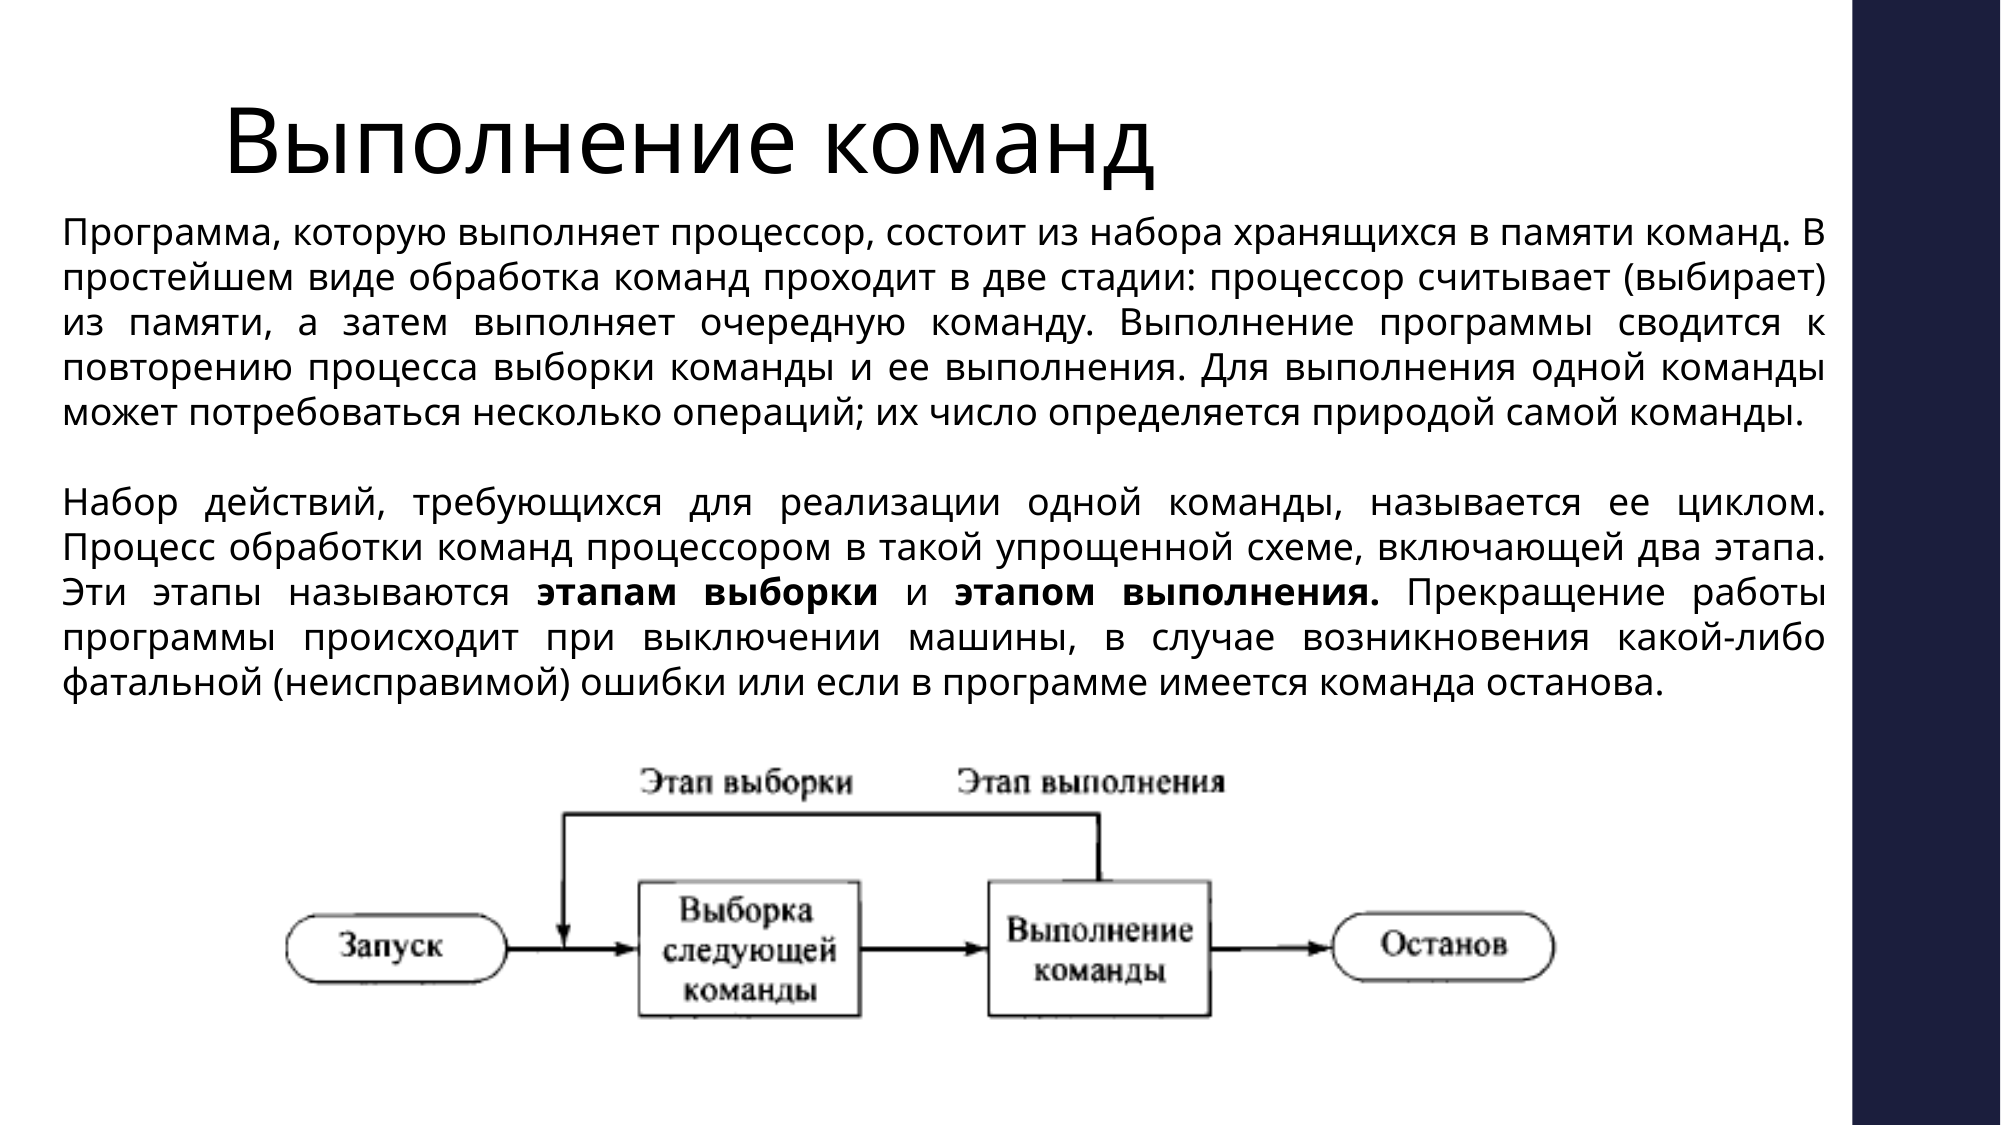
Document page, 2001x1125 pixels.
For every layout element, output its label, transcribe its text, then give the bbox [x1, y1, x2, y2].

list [242, 747, 1625, 1044]
title Выполнение команд [206, 60, 1797, 200]
text_box Программа, которую выполняет процессор, состоит из набора хранящихся в памяти команд. В простейшем виде обработка команд проходит в две стадии: процессор считывает (выбирает) из памяти, а затем выполняет очередную команду. Выполнение программы сводится к повторению процесса выборки команды и ее выполнения. Для выполнения одной команды может потребоваться несколько операций; их число определяется природой самой команды. Набор действий, требующихся для реализации одной команды, называется ее циклом. Процесс обработки команд процессором в такой упрощенной схеме, включающей два этапа. Эти этапы называются этапам выборки и этапом выполнения. Прекращение работы программы происходит при выключении машины, в случае возникновения какой-либо фатальной (неисправимой) ошибки или если в программе имеется команда останова. [46, 200, 1843, 711]
